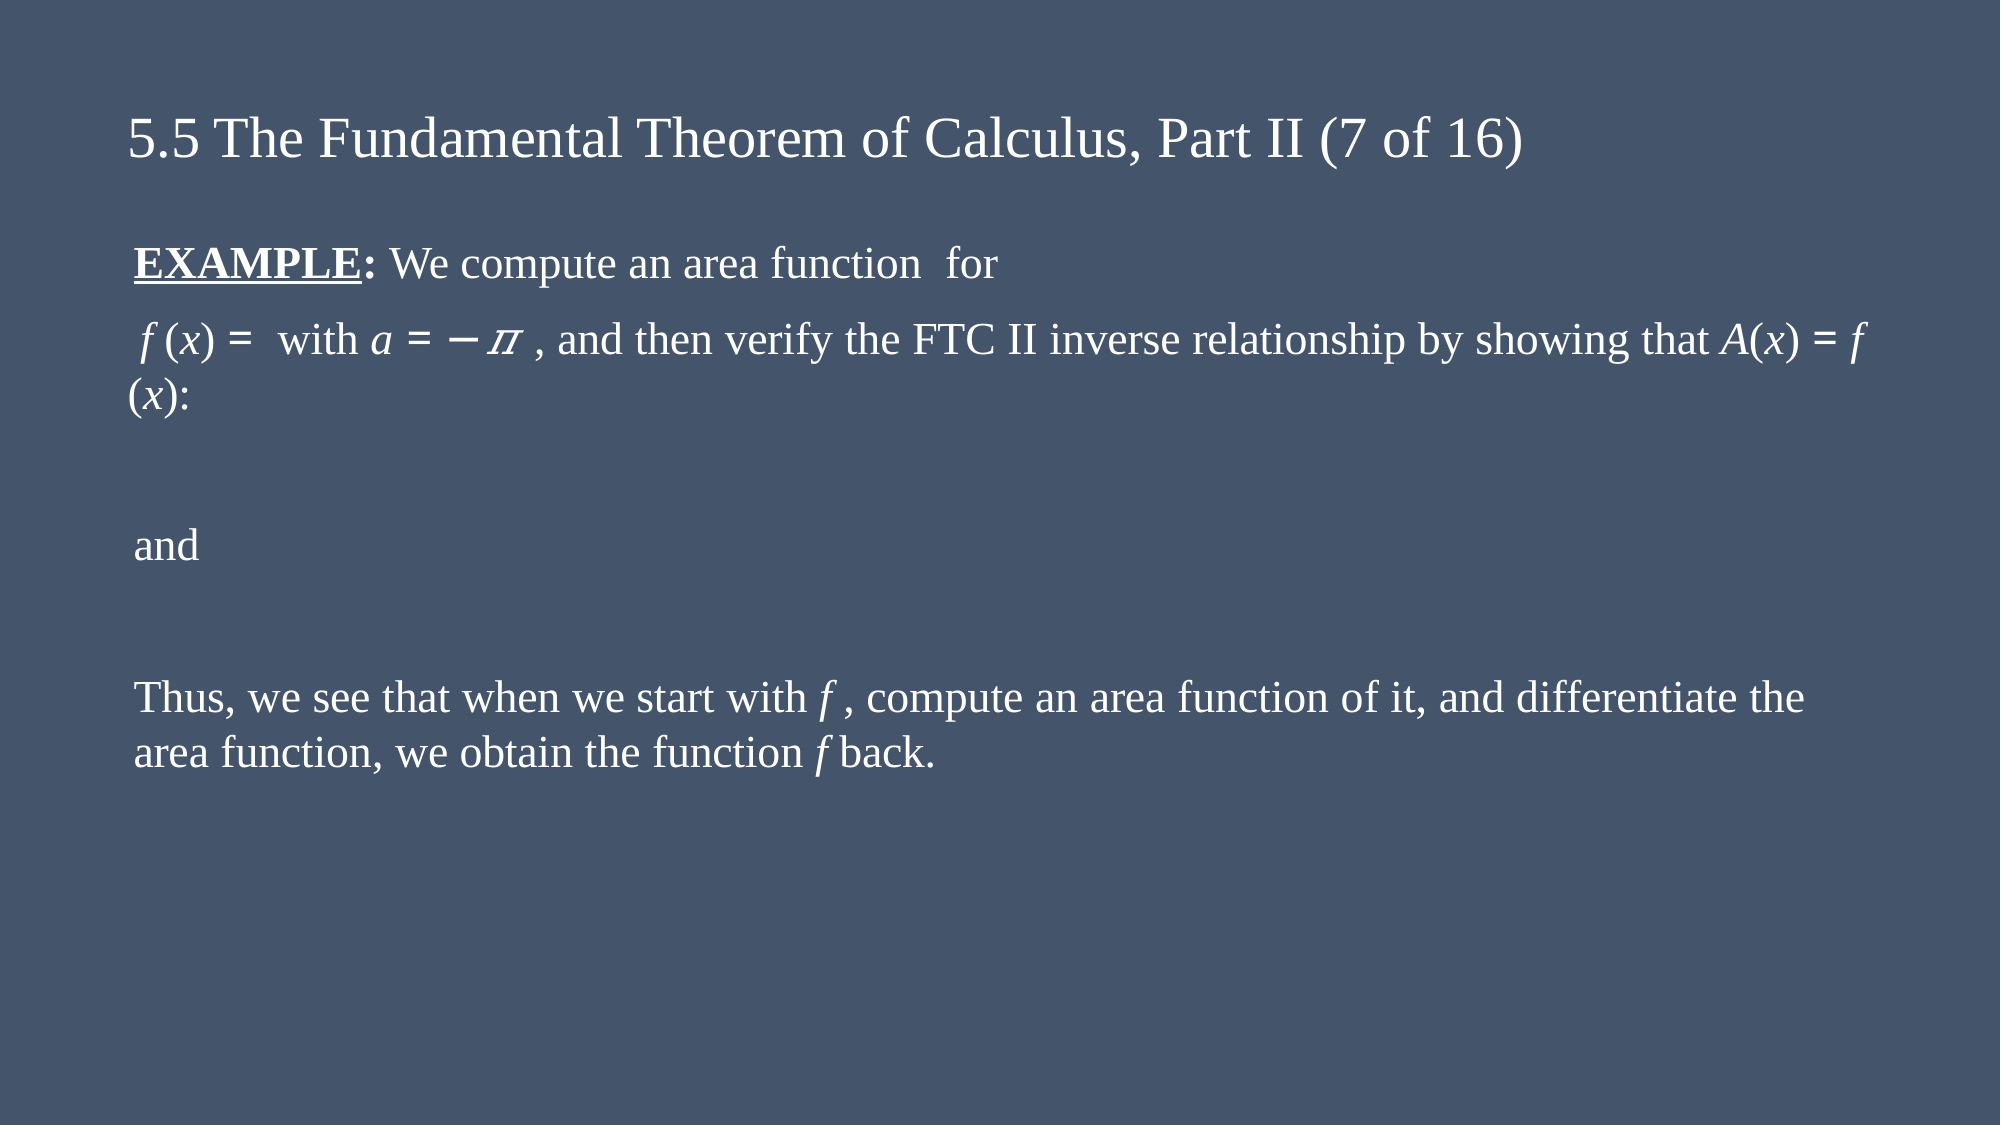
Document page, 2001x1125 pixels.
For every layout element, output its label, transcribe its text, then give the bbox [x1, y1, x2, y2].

title 5.5 The Fundamental Theorem of Calculus, Part II (7 of 16) [112, 99, 1775, 203]
